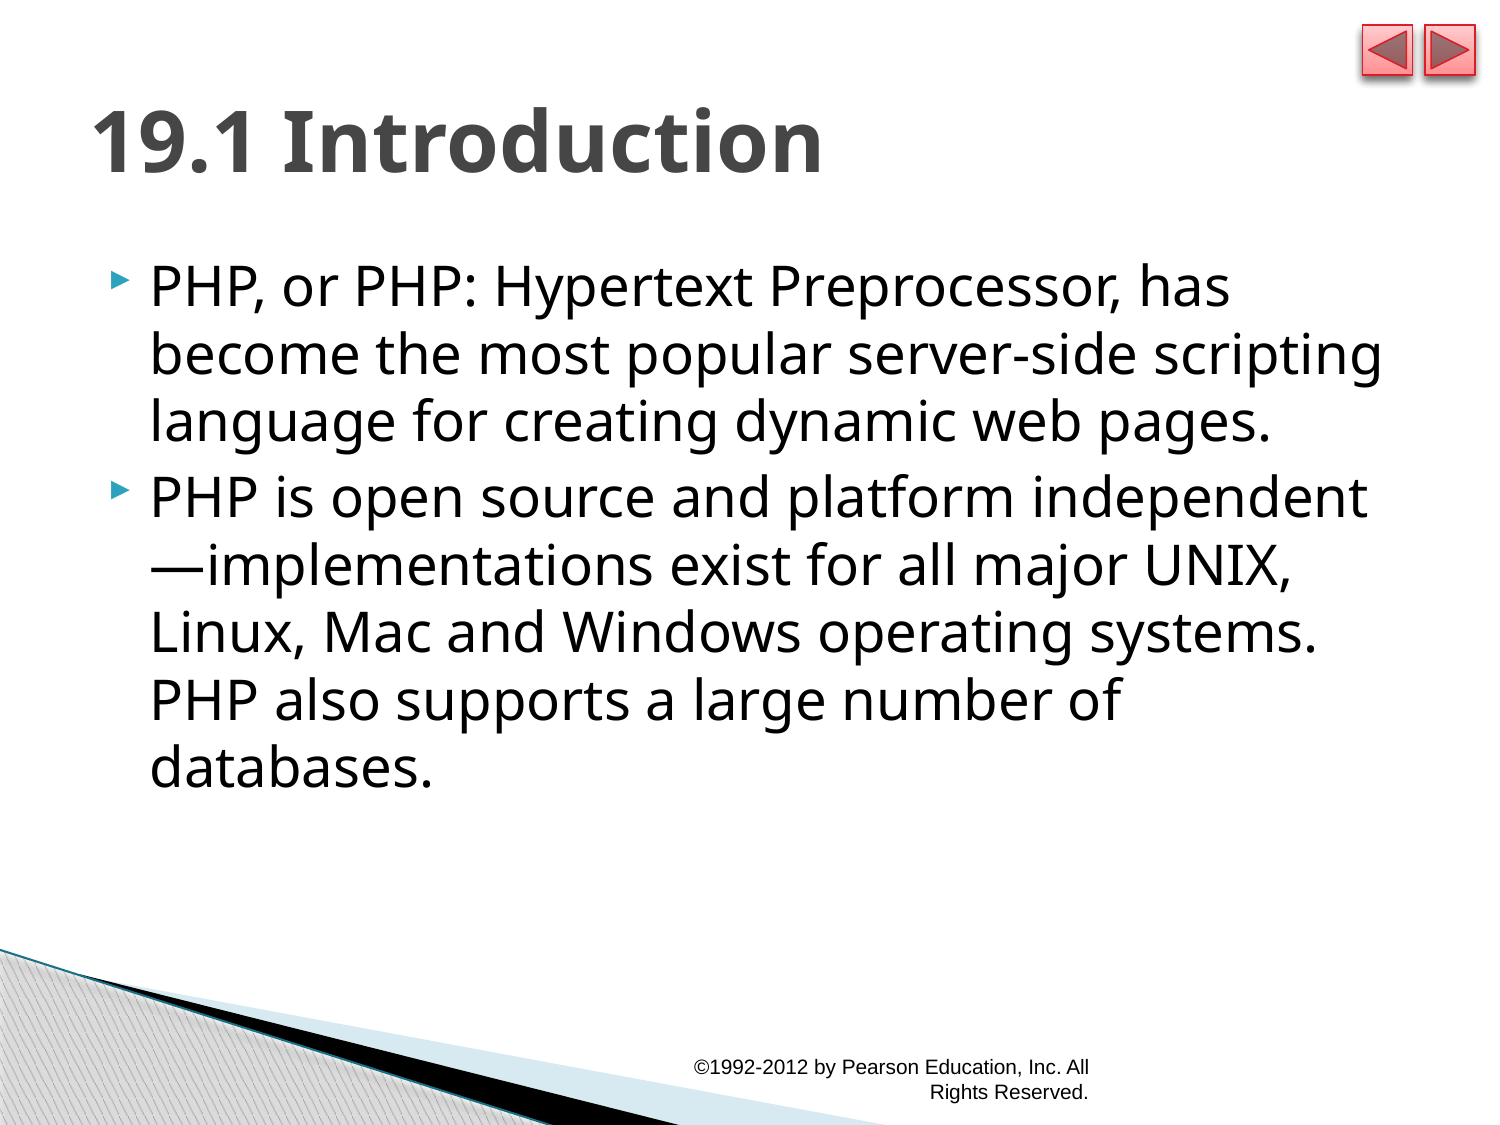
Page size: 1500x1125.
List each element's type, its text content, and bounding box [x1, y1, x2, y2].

list PHP, or PHP: Hypertext Preprocessor, has become the most popular server-side scripting language for creating dynamic web pages. PHP is open source and platform independent—implementations exist for all major UNIX, Linux, Mac and Windows operating systems. PHP also supports a large number of databases. [75, 242, 1425, 986]
footer ©1992-2012 by Pearson Education, Inc. All Rights Reserved. [675, 1051, 1105, 1112]
title 19.1 Introduction [75, 45, 1425, 233]
